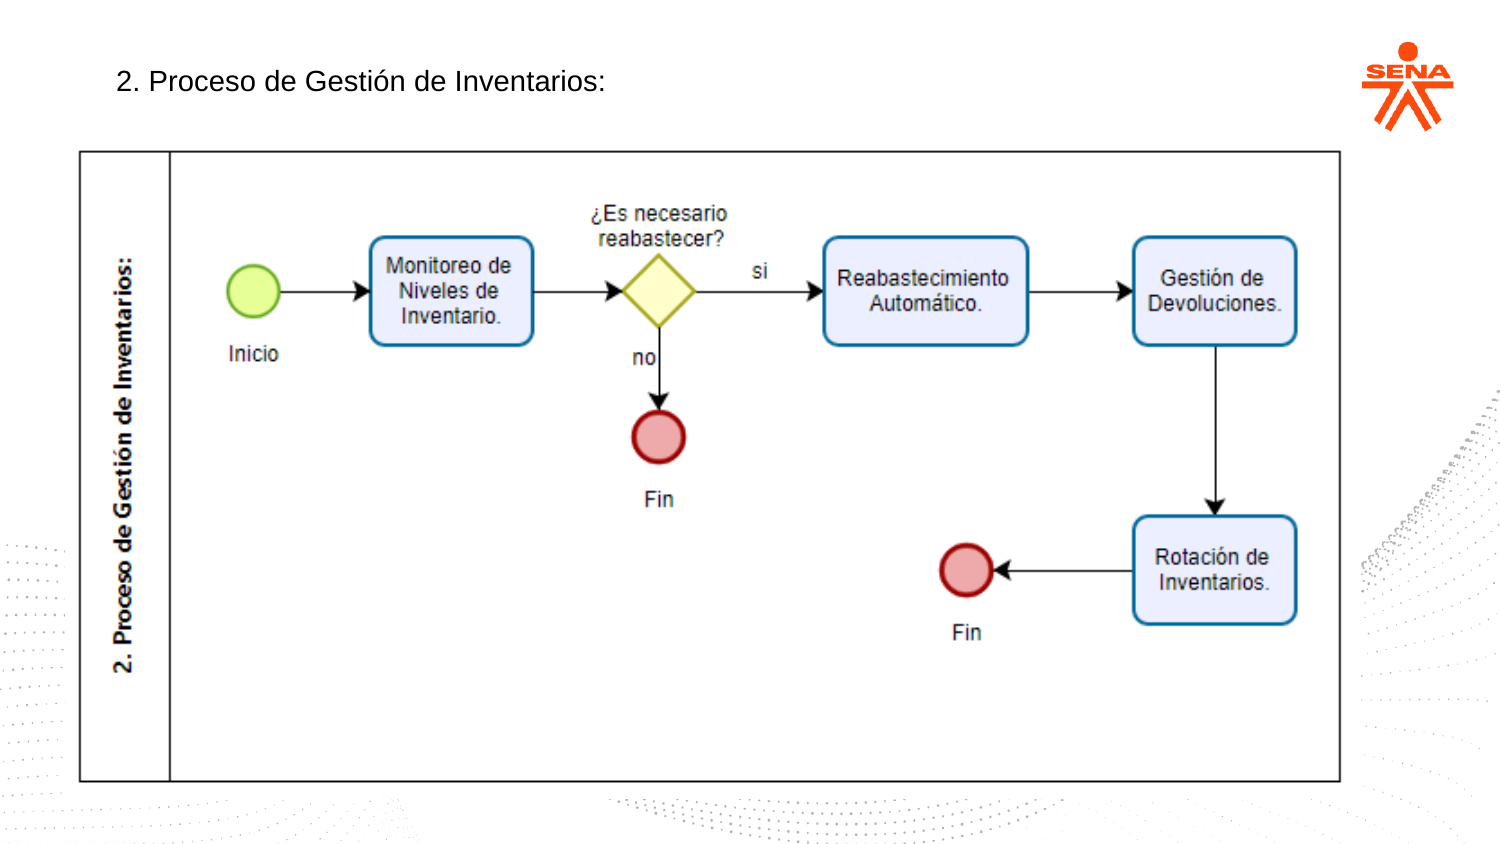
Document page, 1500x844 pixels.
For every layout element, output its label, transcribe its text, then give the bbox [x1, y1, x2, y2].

text_box 2. Proceso de Gestión de Inventarios: [101, 47, 692, 113]
picture [0, 0, 1500, 844]
